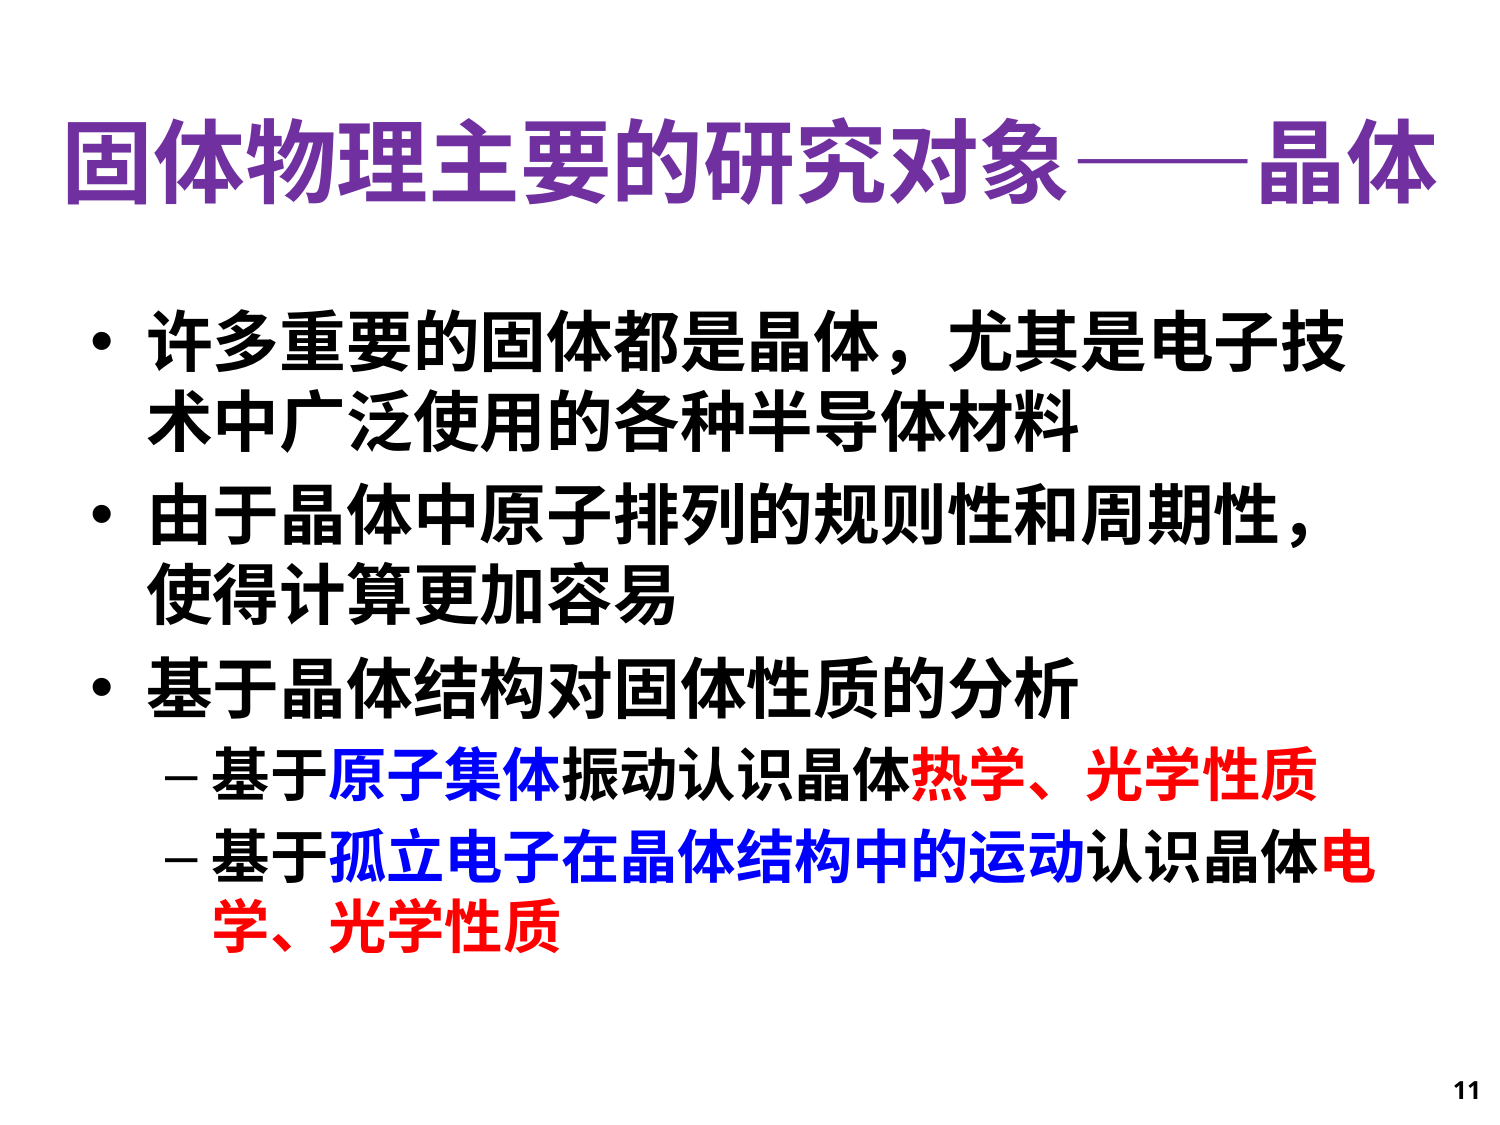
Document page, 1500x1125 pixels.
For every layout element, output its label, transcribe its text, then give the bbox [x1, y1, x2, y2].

list 许多重要的固体都是晶体，尤其是电子技术中广泛使用的各种半导体材料 由于晶体中原子排列的规则性和周期性，使得计算更加容易 基于晶体结构对固体性质的分析 基于原子集体振动认识晶体热学、光学性质 基于孤立电子在晶体结构中的运动认识晶体电学、光学性质 [75, 292, 1425, 1035]
slide_number 11 [1146, 1061, 1497, 1122]
title 固体物理主要的研究对象——晶体 [17, 66, 1483, 254]
